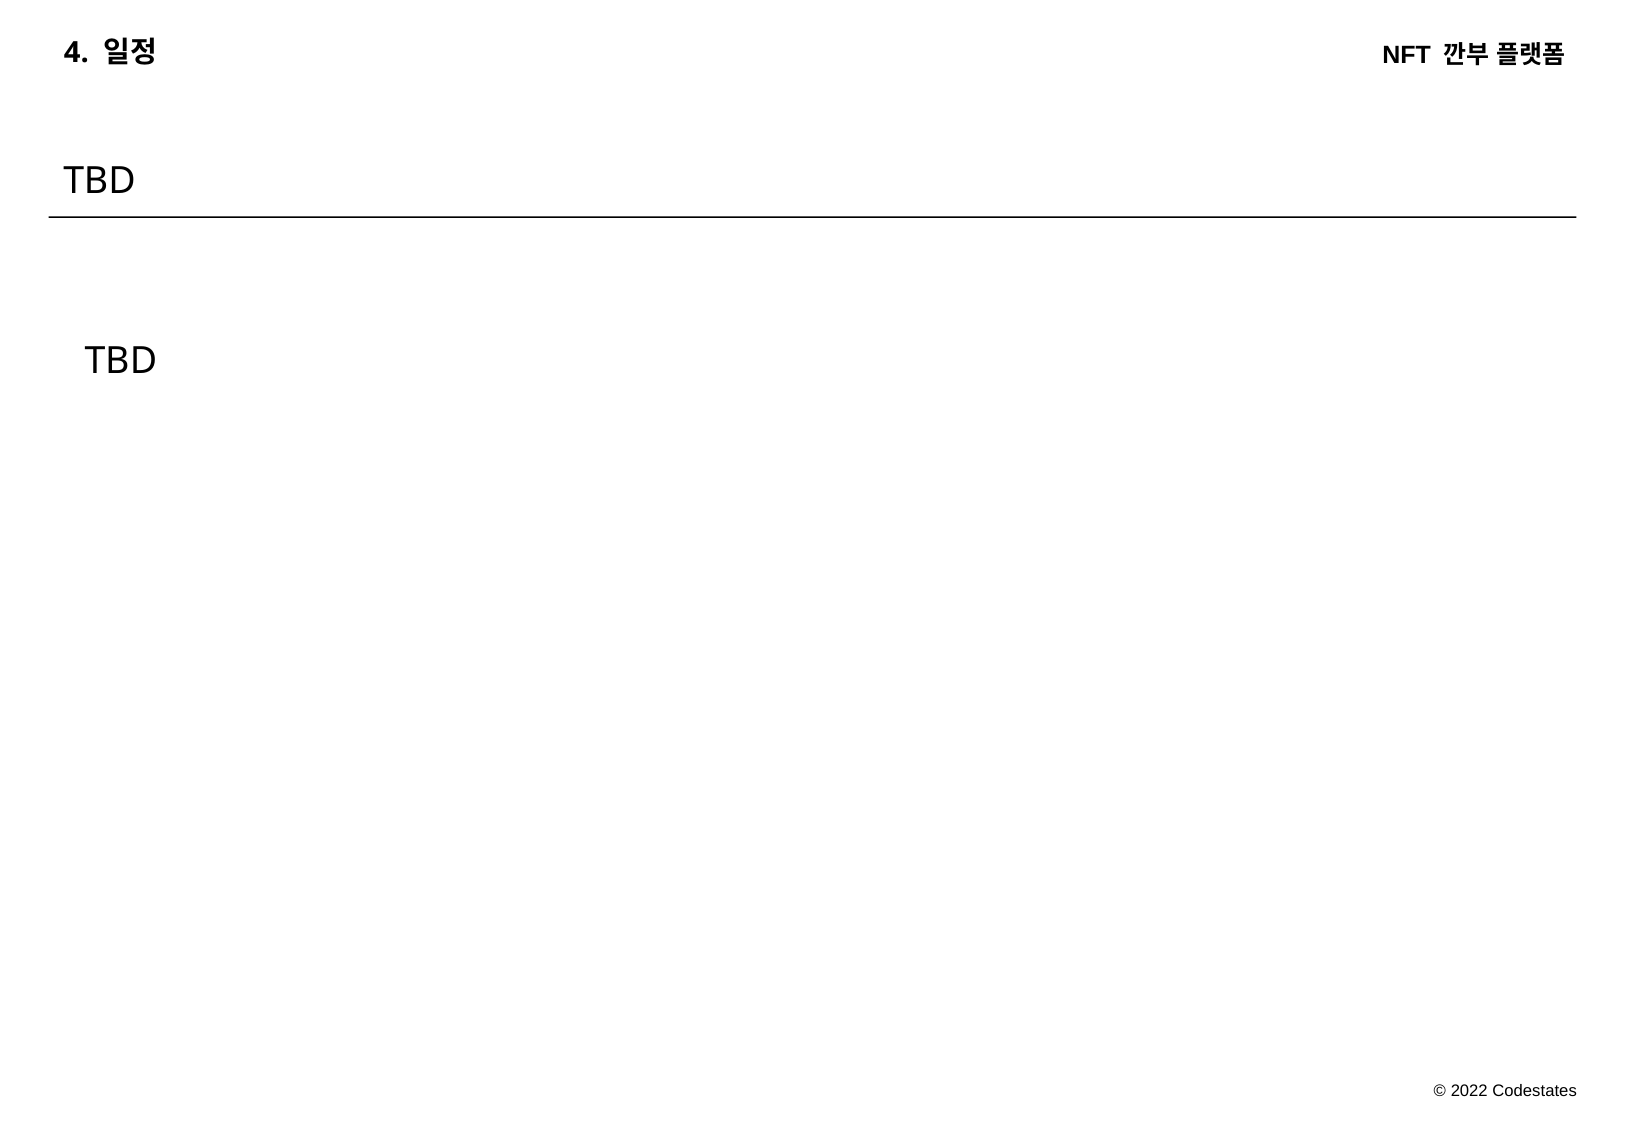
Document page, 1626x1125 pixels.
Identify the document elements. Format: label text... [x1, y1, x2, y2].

text_box TBD [69, 254, 1592, 389]
text_box 4. 일정 [49, 25, 173, 75]
text_box TBD [48, 75, 1570, 209]
